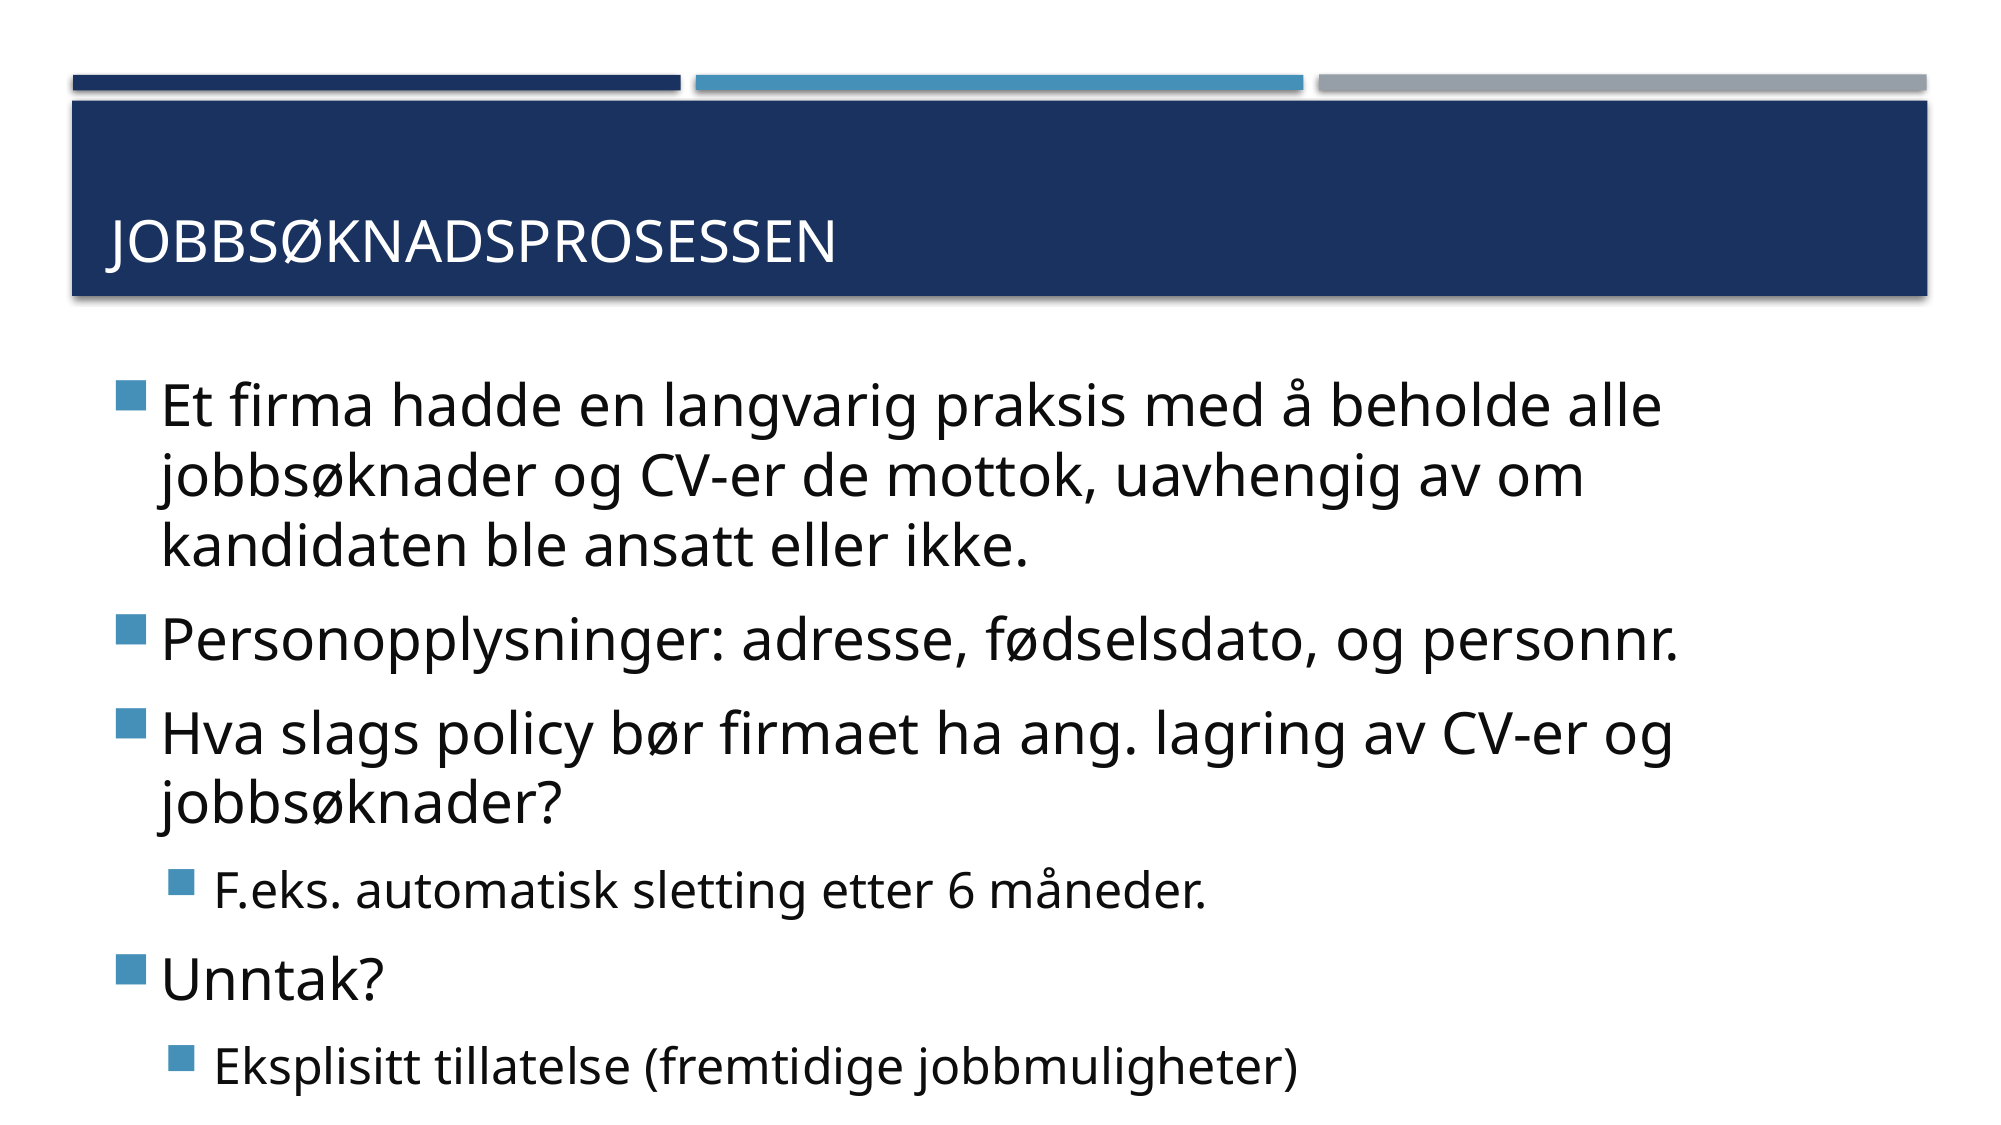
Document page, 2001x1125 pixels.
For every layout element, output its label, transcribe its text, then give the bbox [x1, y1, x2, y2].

title Jobbsøknadsprosessen [95, 115, 1905, 282]
list Et firma hadde en langvarig praksis med å beholde alle jobbsøknader og CV-er de mottok, uavhengig av om kandidaten ble ansatt eller ikke. Personopplysninger: adresse, fødselsdato, og personnr. Hva slags policy bør firmaet ha ang. lagring av CV-er og jobbsøknader? F.eks. automatisk sletting etter 6 måneder. Unntak? Eksplisitt tillatelse (fremtidige jobbmuligheter) [95, 357, 1905, 1106]
